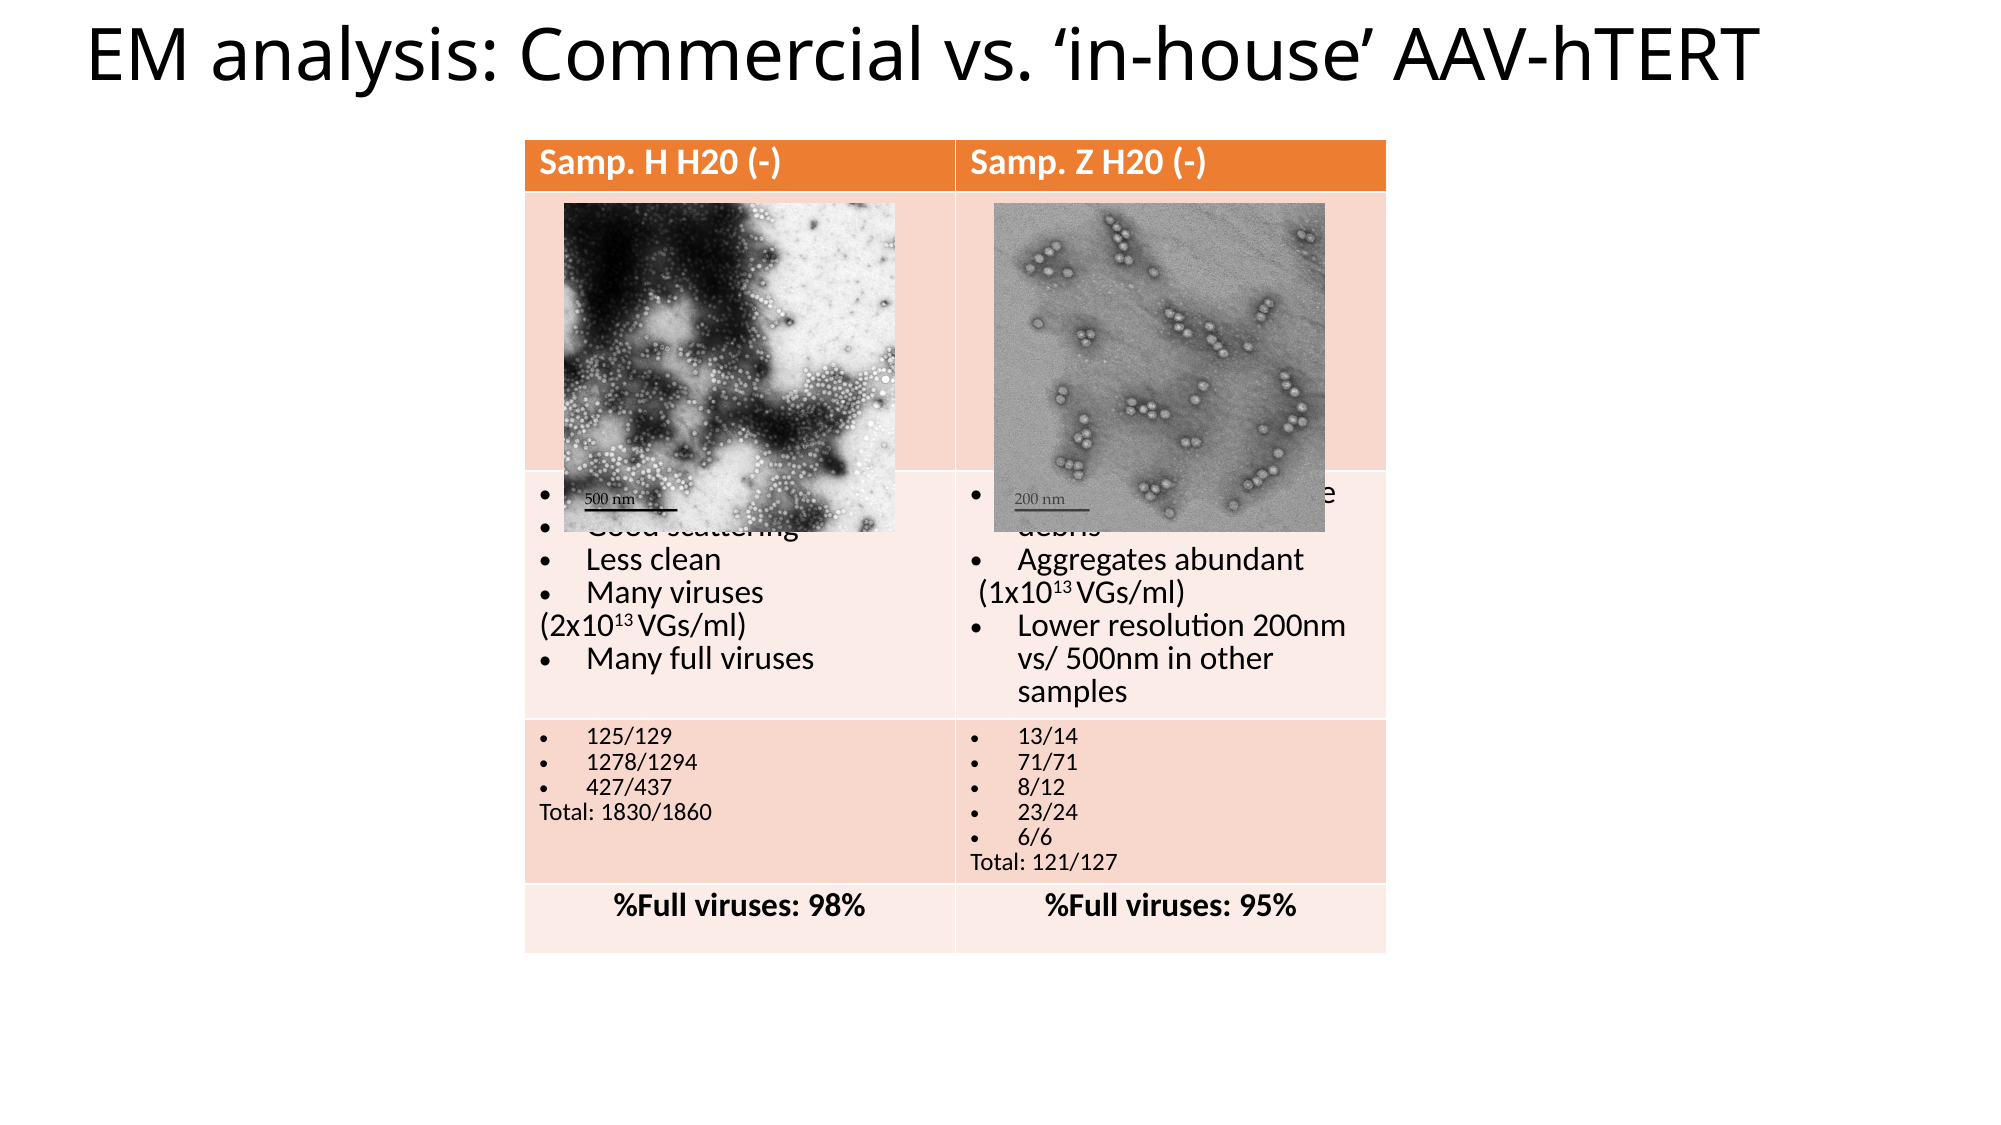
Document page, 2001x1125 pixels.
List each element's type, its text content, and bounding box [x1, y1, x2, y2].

table_header Samp. H H20 (-) [525, 140, 955, 191]
table_cell 125/129 1278/1294 427/437 Total: 1830/1860 [525, 720, 955, 883]
picture [564, 203, 895, 532]
table_cell %Full viruses: 95% [956, 885, 1386, 953]
table_cell Seemed w/o noticeable debris Aggregates abundant (1x1013 VGs/ml) Lower resolution 200nm vs/ 500nm in other samples [956, 472, 1386, 718]
table_cell Much salt Good scattering Less clean Many viruses (2x1013 VGs/ml) Many full viruses [525, 472, 955, 718]
table_cell [956, 193, 1386, 470]
table_cell [525, 193, 955, 470]
picture [994, 203, 1325, 532]
table_cell 13/14 71/71 8/12 23/24 6/6 Total: 121/127 [956, 720, 1386, 883]
table_header Samp. Z H20 (-) [956, 140, 1386, 191]
title EM analysis: Commercial vs. ‘in-house’ AAV-hTERT [70, 8, 1796, 105]
table_cell %Full viruses: 98% [525, 885, 955, 953]
